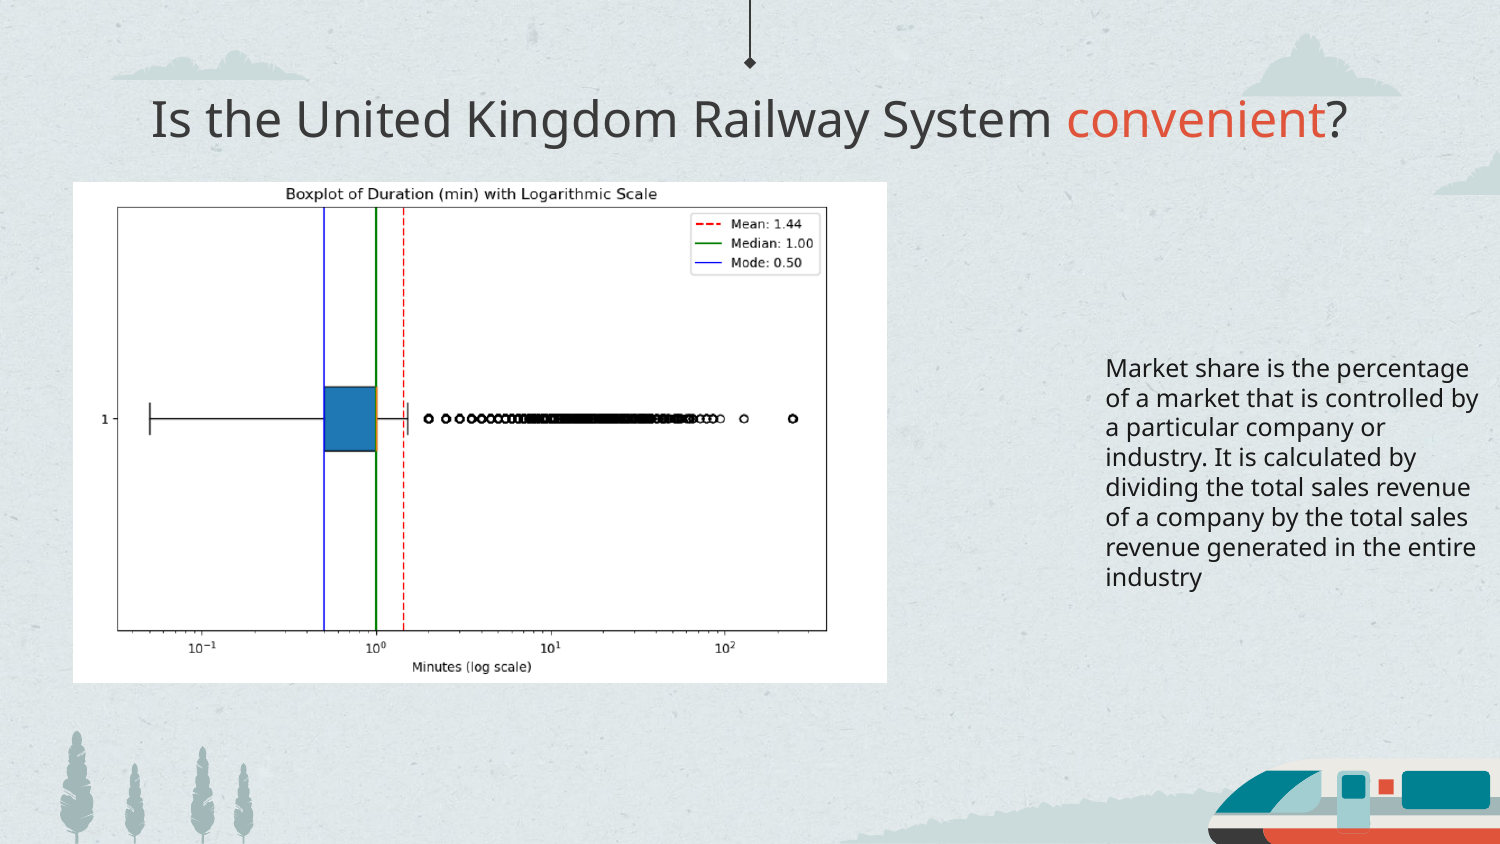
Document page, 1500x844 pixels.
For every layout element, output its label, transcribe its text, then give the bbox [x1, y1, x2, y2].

picture [0, 0, 1500, 844]
title Is the United Kingdom Railway System convenient? [118, 72, 1382, 167]
text_box Market share is the percentage of a market that is controlled by a particular company or industry. It is calculated by dividing the total sales revenue of a company by the total sales revenue generated in the entire industry [1090, 337, 1500, 578]
